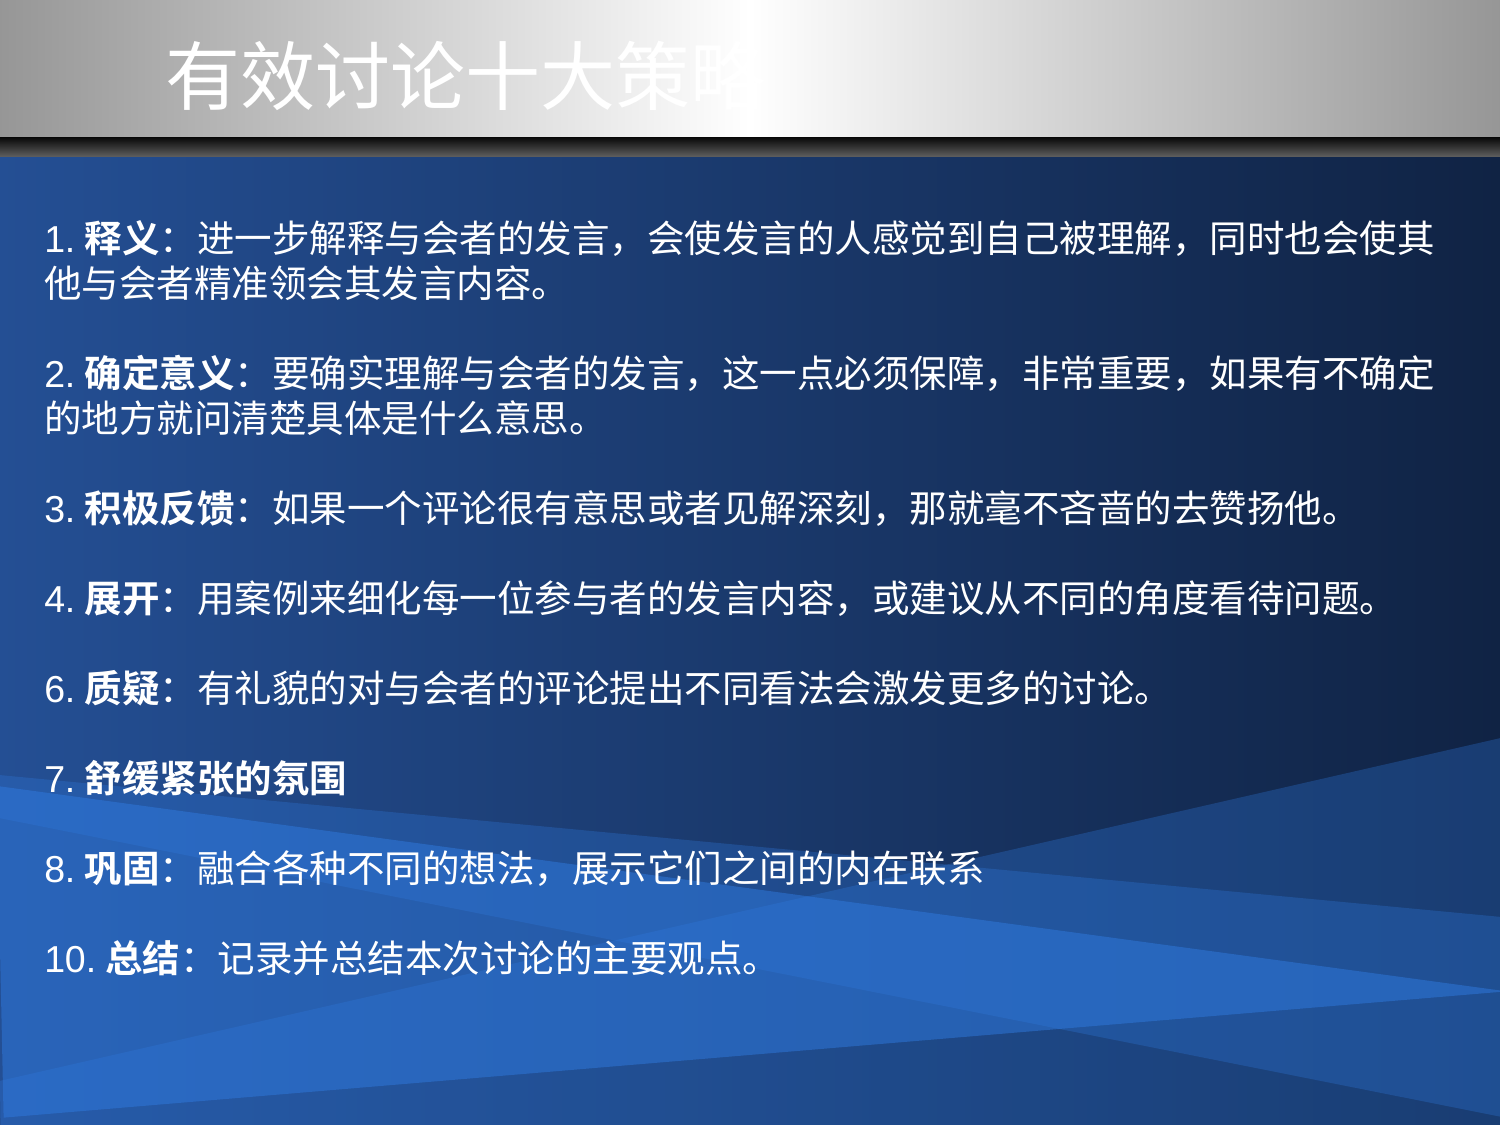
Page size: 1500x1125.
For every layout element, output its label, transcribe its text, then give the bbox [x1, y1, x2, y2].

title 有效讨论十大策略 [150, 37, 1388, 113]
list 1.释义：进一步解释与会者的发言，会使发言的人感觉到自己被理解，同时也会使其他与会者精准领会其发言内容。 2.确定意义：要确实理解与会者的发言，这一点必须保障，非常重要，如果有不确定的地方就问清楚具体是什么意思。 3.积极反馈：如果一个评论很有意思或者见解深刻，那就毫不吝啬的去赞扬他。 4.展开：用案例来细化每一位参与者的发言内容，或建议从不同的角度看待问题。 6.质疑：有礼貌的对与会者的评论提出不同看法会激发更多的讨论。 7.舒缓紧张的氛围 8.巩固：融合各种不同的想法，展示它们之间的内在联系 10.总结：记录并总结本次讨论的主要观点。 [29, 172, 1477, 1023]
